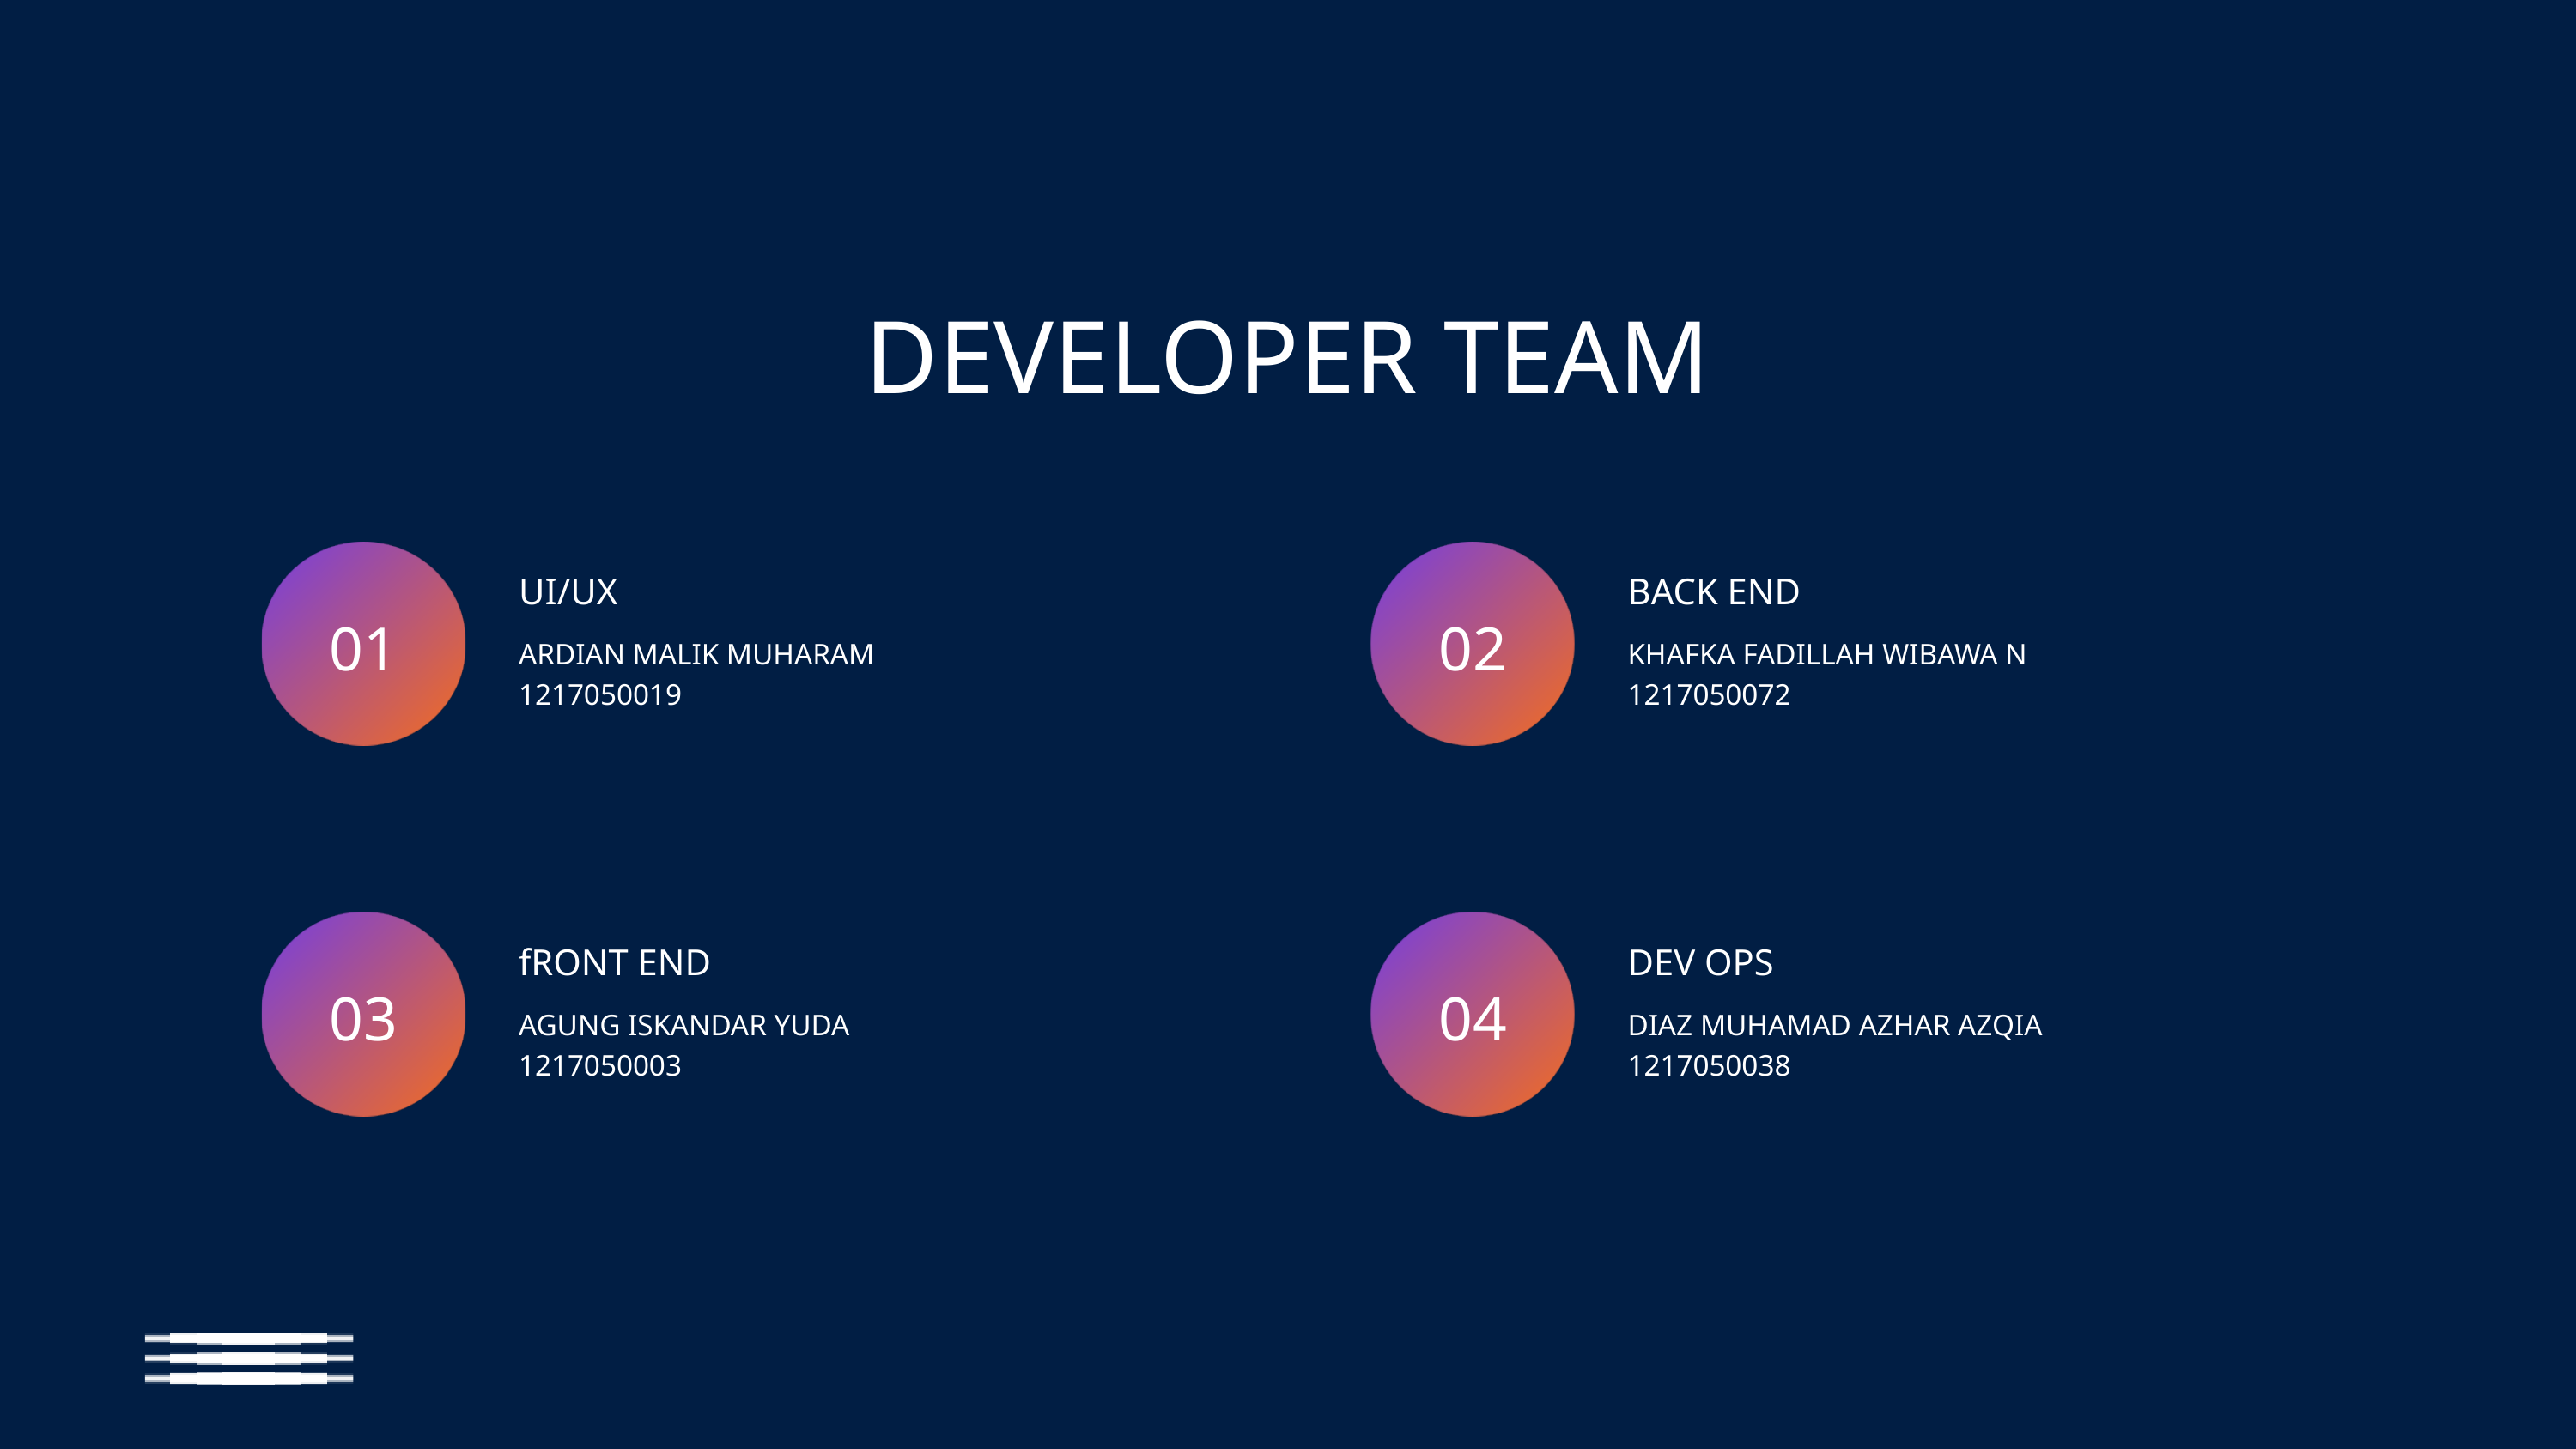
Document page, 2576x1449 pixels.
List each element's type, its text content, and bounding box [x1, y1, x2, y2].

text_box 01 [278, 598, 449, 683]
text_box KHAFKA FADILLAH WIBAWA N 1217050072 [1627, 630, 2315, 712]
text_box DEVELOPER TEAM [482, 293, 2094, 414]
text_box [1370, 912, 1575, 1117]
text_box AGUNG ISKANDAR YUDA 1217050003 [519, 1001, 1206, 1082]
text_box [144, 1333, 354, 1385]
text_box 03 [278, 969, 449, 1053]
text_box 04 [1388, 969, 1558, 1053]
text_box 02 [1388, 598, 1558, 683]
text_box [261, 542, 466, 746]
text_box UI/UX [519, 561, 1206, 612]
text_box [1370, 542, 1575, 746]
text_box BACK END [1627, 561, 2315, 612]
text_box DEV OPS [1627, 932, 2315, 983]
text_box ARDIAN MALIK MUHARAM 1217050019 [519, 630, 1206, 712]
text_box fRONT END [519, 932, 1206, 983]
text_box DIAZ MUHAMAD AZHAR AZQIA 1217050038 [1627, 1001, 2315, 1082]
text_box [261, 912, 466, 1117]
